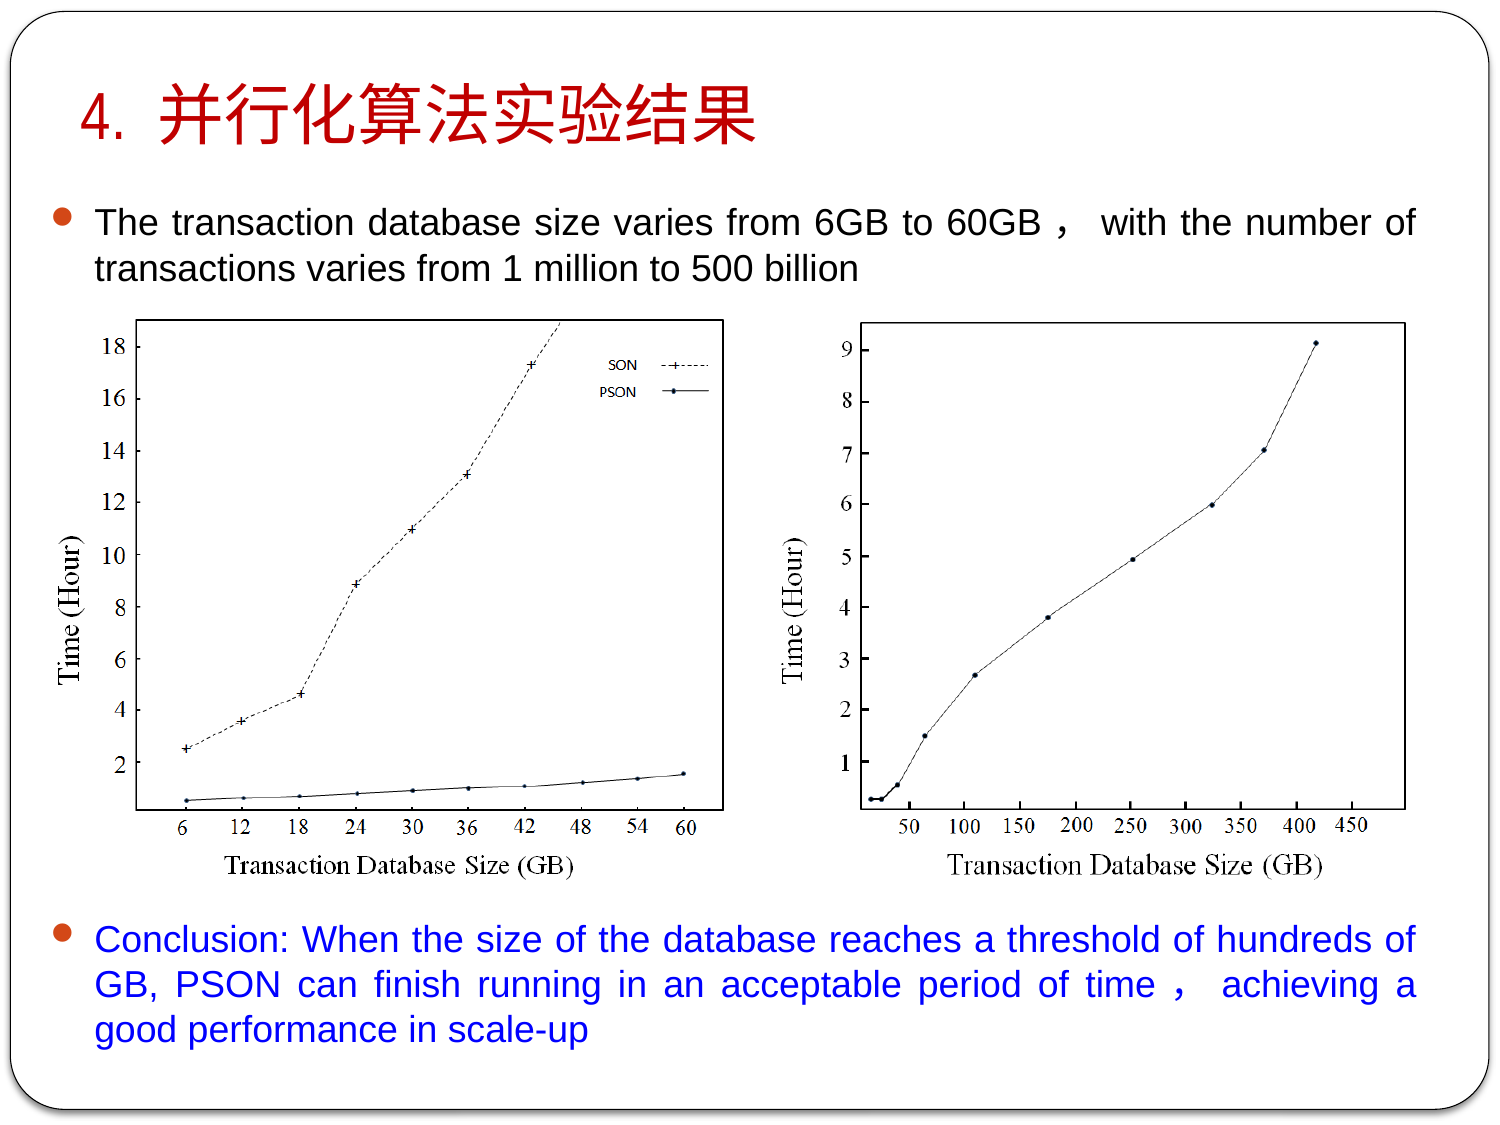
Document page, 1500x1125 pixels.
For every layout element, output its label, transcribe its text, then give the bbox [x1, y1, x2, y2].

picture [768, 308, 1416, 880]
list The transaction database size varies from 6GB to 60GB，with the number of transactions varies from 1 million to 500 billion Conclusion: When the size of the database reaches a threshold of hundreds of GB, PSON can finish running in an acceptable period of time，achieving a good performance in scale-up [35, 190, 1432, 1066]
picture [46, 311, 727, 883]
title 4. 并行化算法实验结果 [65, 71, 1452, 169]
